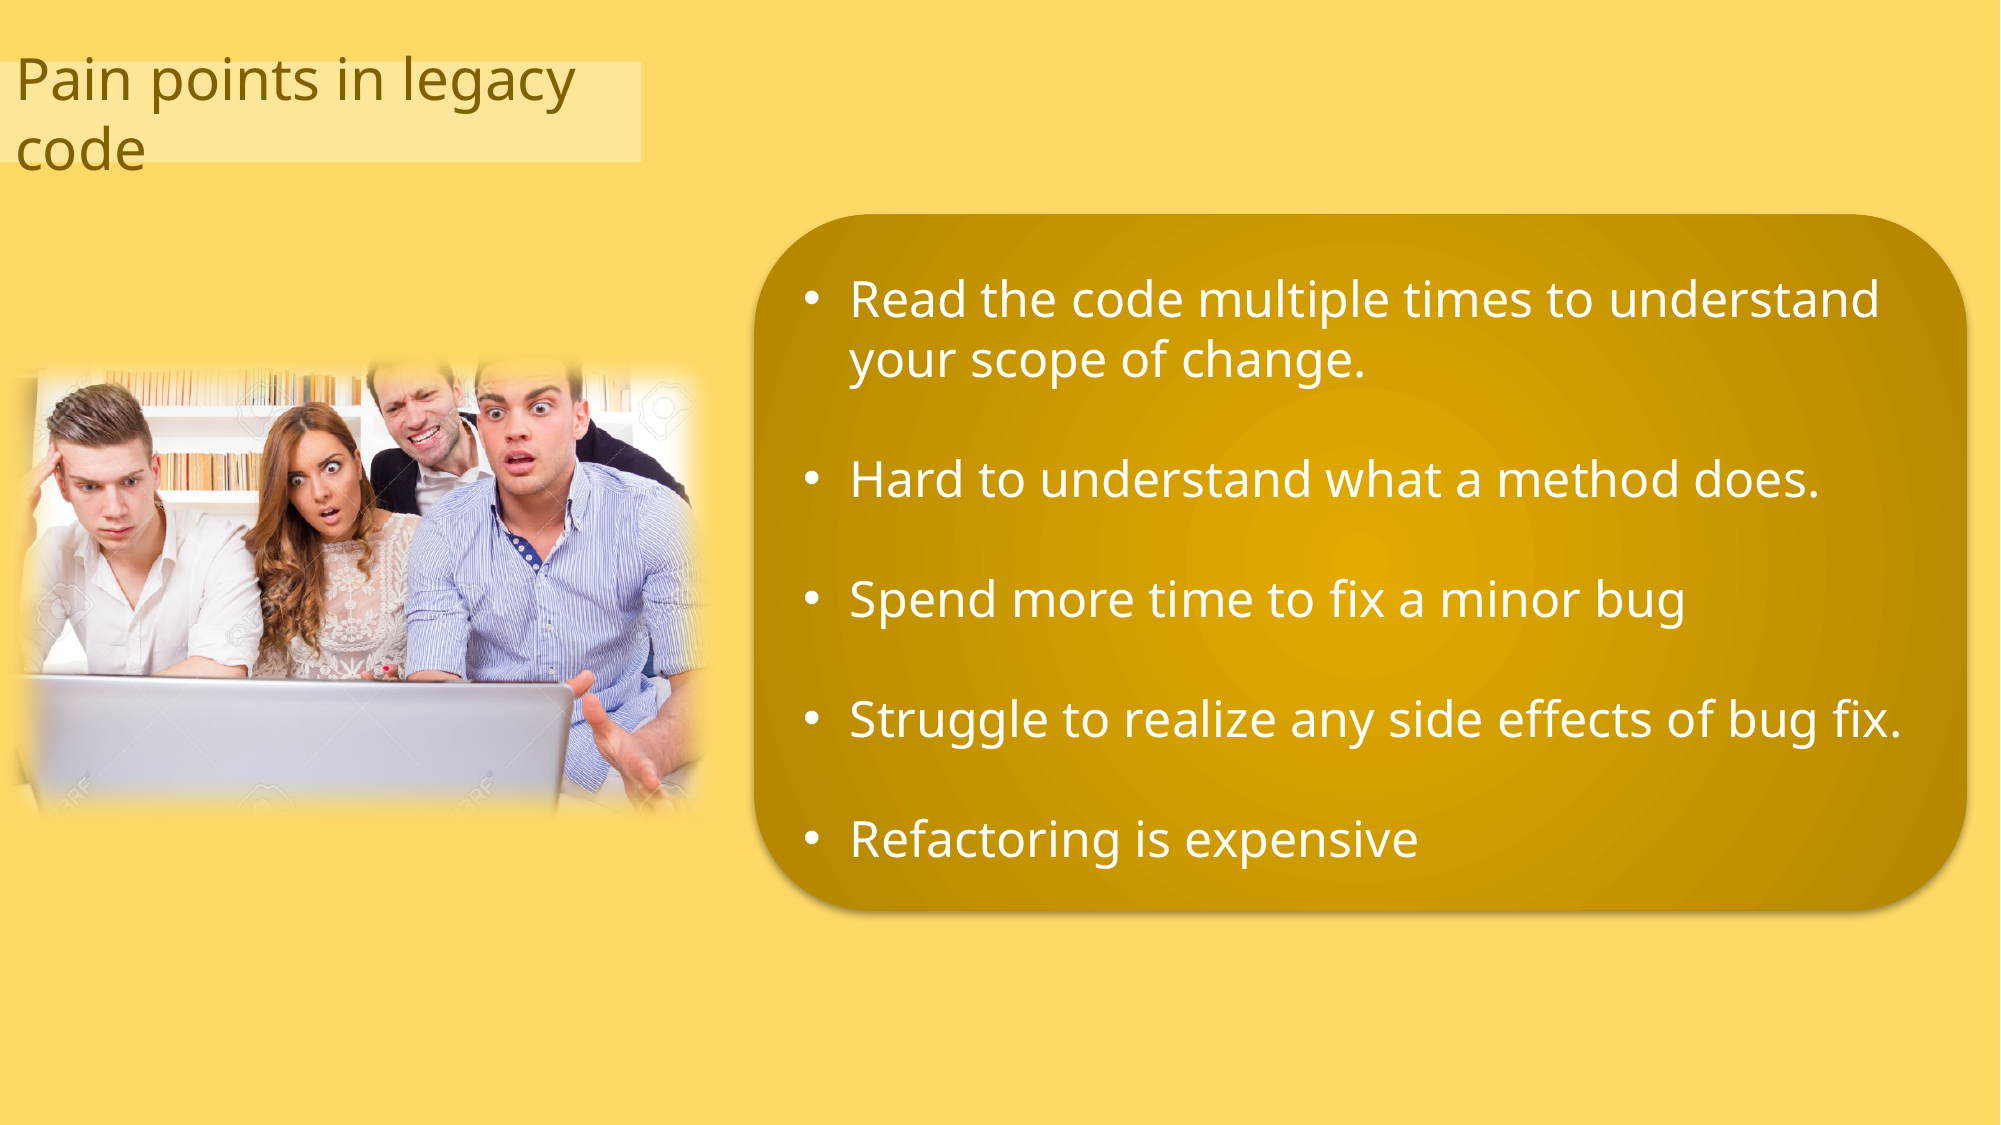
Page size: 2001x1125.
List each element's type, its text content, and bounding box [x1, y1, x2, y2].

text_box Read the code multiple times to understand your scope of change. Hard to understand what a method does. Spend more time to fix a minor bug Struggle to realize any side effects of bug fix. Refactoring is expensive [753, 213, 1968, 912]
picture [5, 352, 717, 826]
text_box Pain points in legacy code [0, 61, 642, 163]
